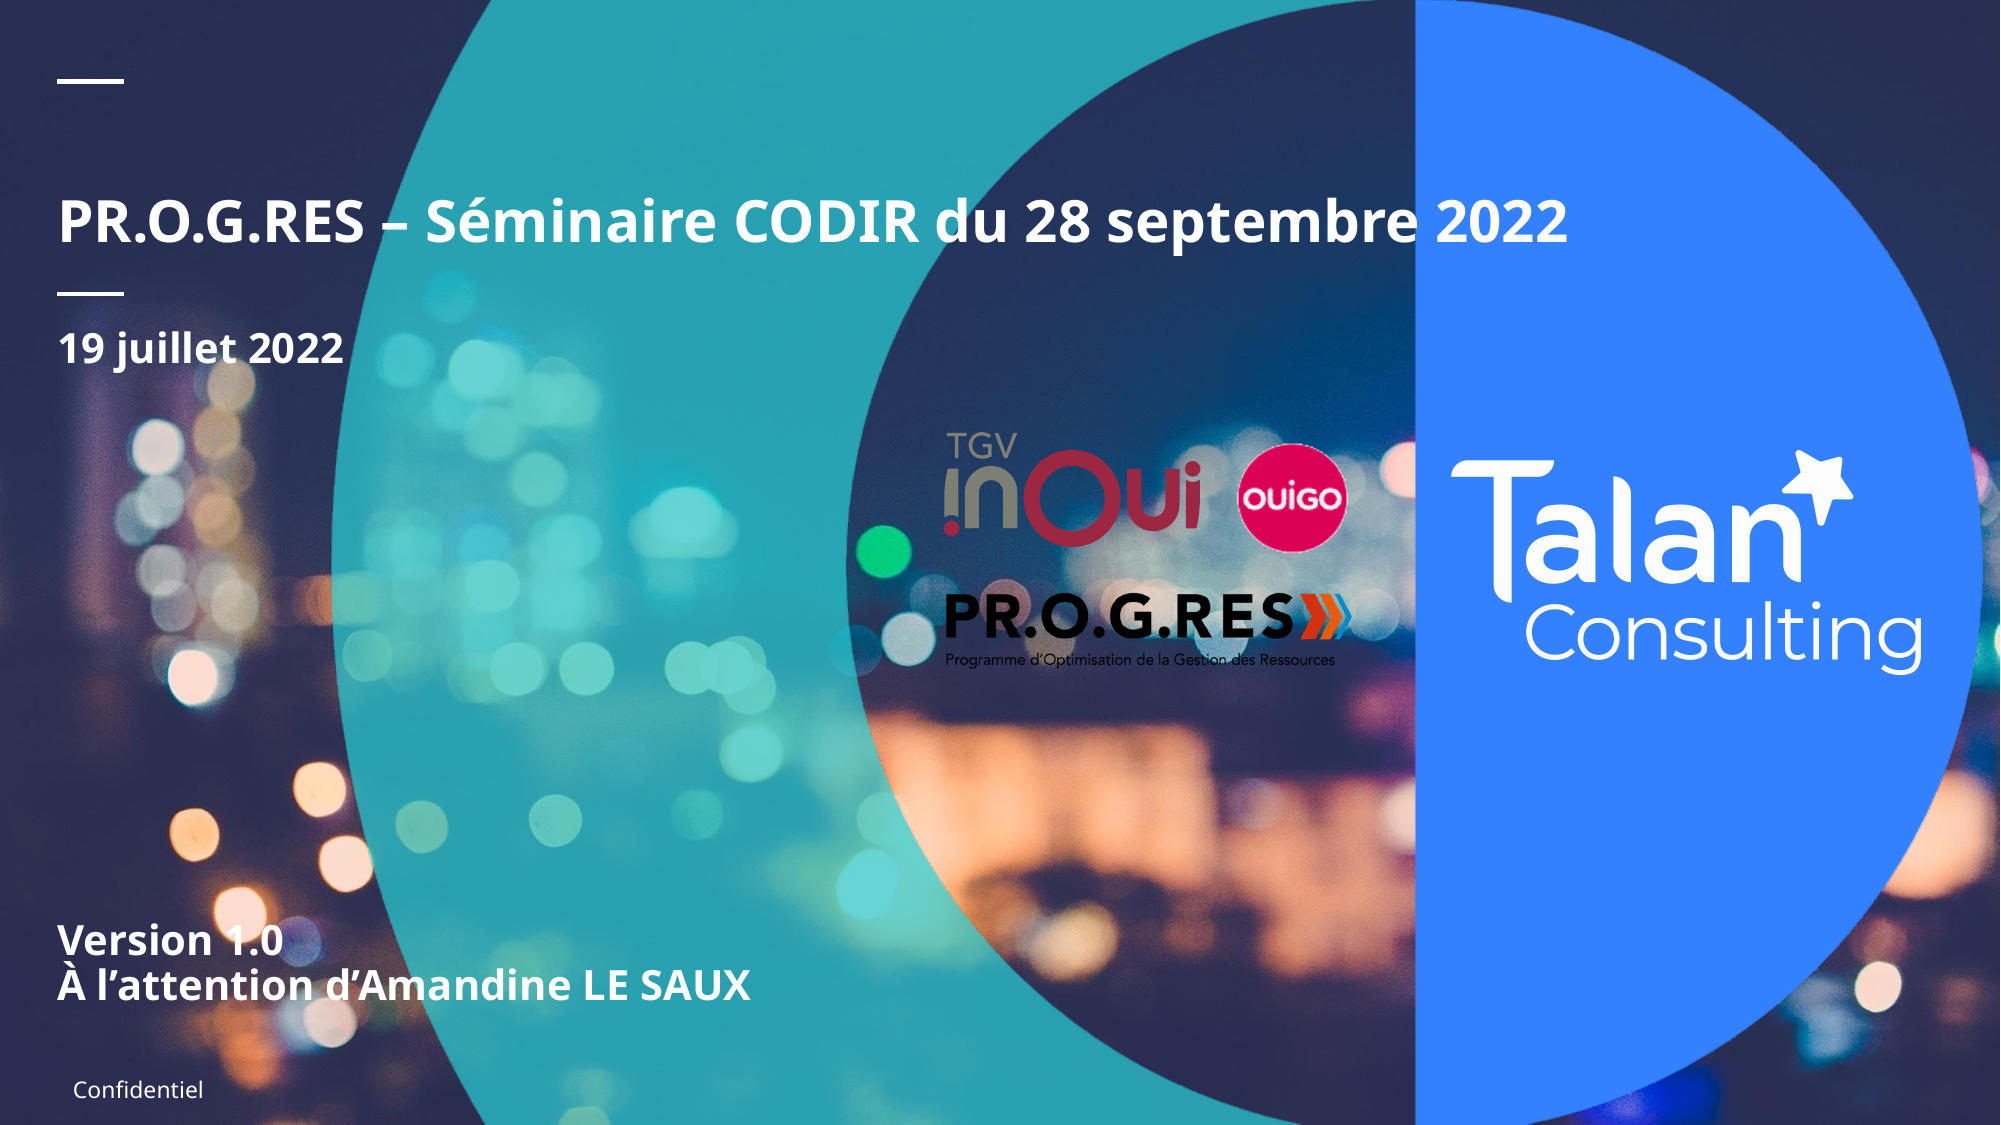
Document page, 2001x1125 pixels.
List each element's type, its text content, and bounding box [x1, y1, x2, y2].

picture [0, 0, 2000, 1125]
title PR.O.G.RES – Séminaire CODIR du 28 septembre 2022 [57, 67, 1795, 256]
text_box 19 juillet 2022 [57, 327, 1558, 373]
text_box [943, 431, 1198, 548]
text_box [1203, 412, 1380, 583]
text_box Version 1.0 À l’attention d’Amandine LE SAUX [57, 919, 1558, 1010]
